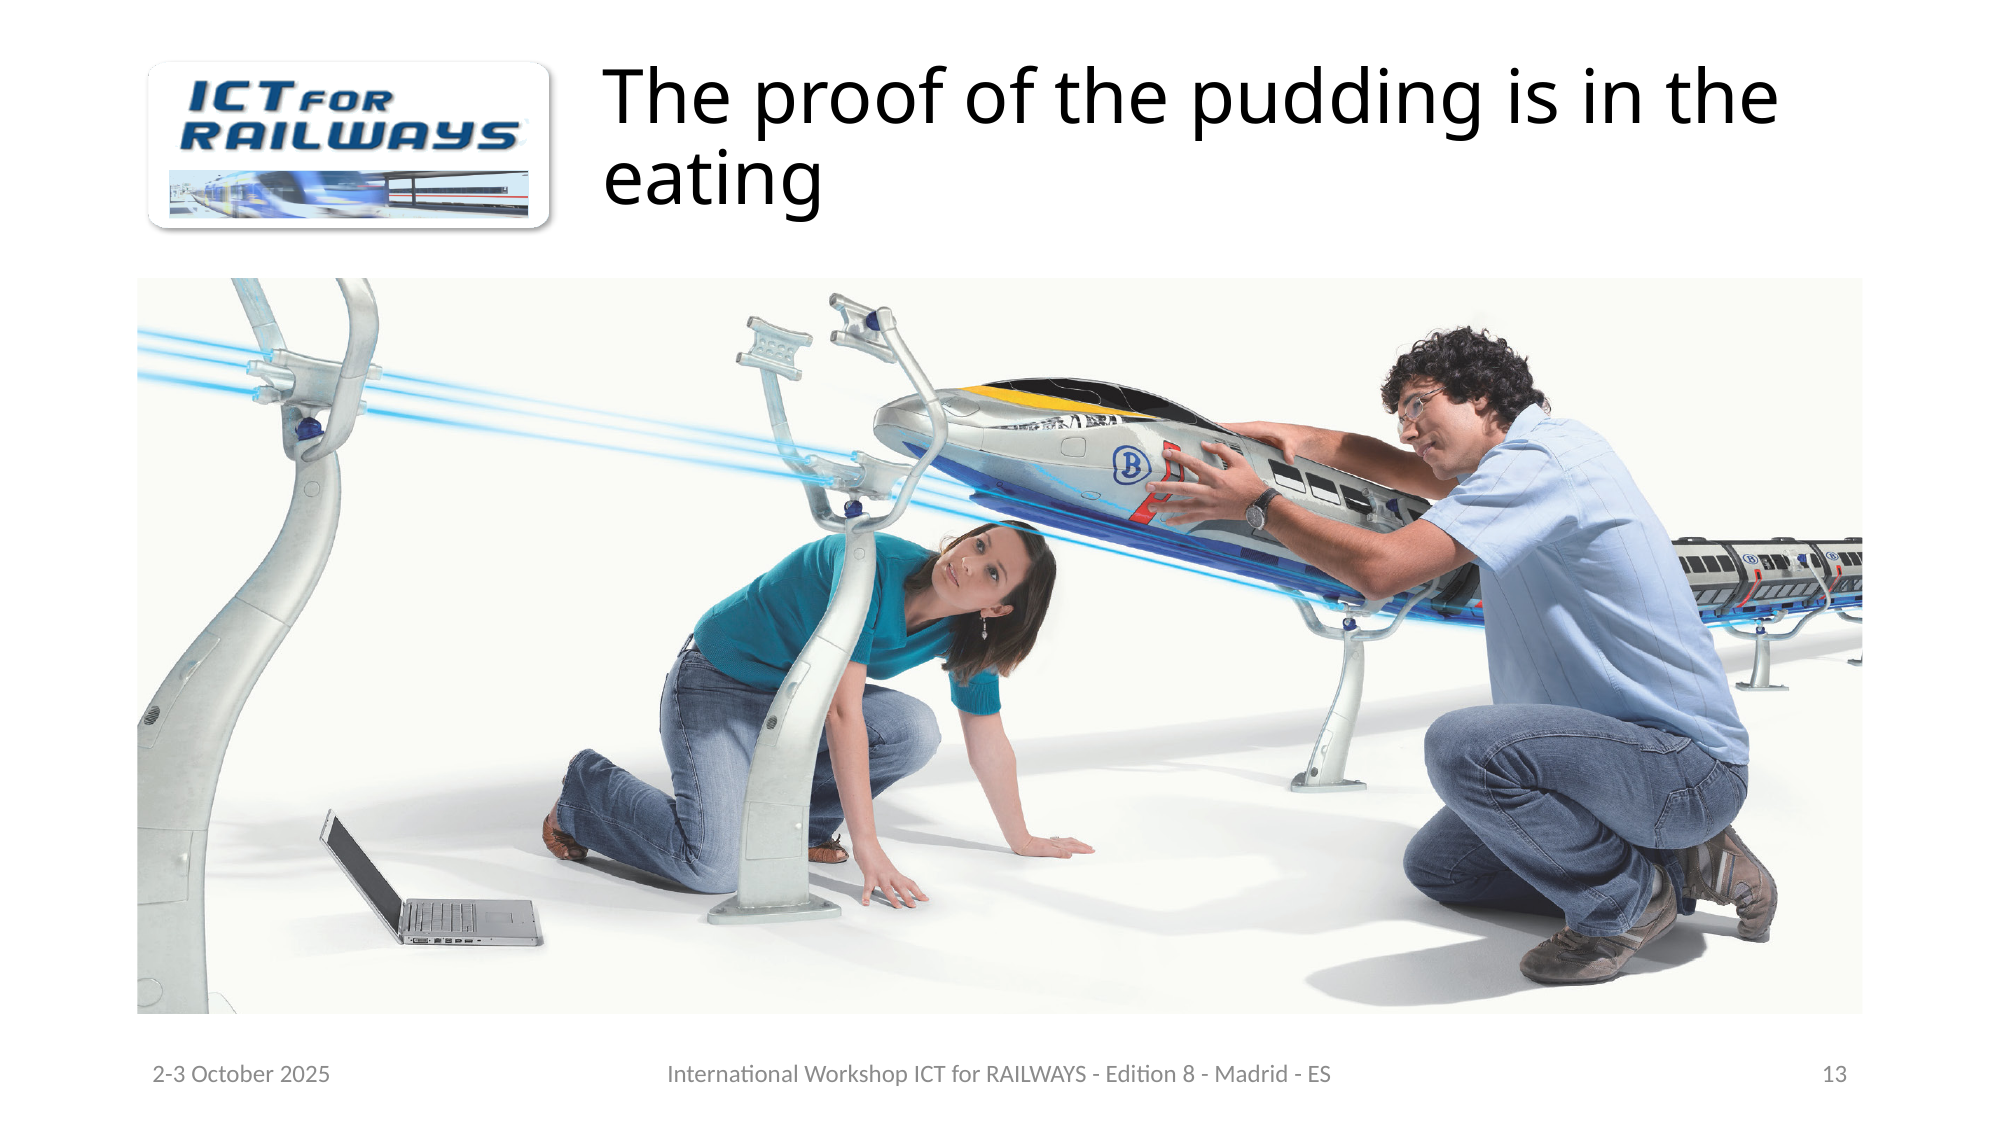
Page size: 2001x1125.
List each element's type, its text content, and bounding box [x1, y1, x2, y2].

slide_number 13 [1412, 1042, 1863, 1103]
title The proof of the pudding is in the eating [587, 59, 1863, 220]
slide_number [137, 1042, 588, 1103]
picture [137, 52, 563, 239]
picture [137, 278, 1863, 1014]
footer International Workshop ICT for RAILWAYS - Edition 8 - Madrid - ES [633, 1042, 1367, 1103]
